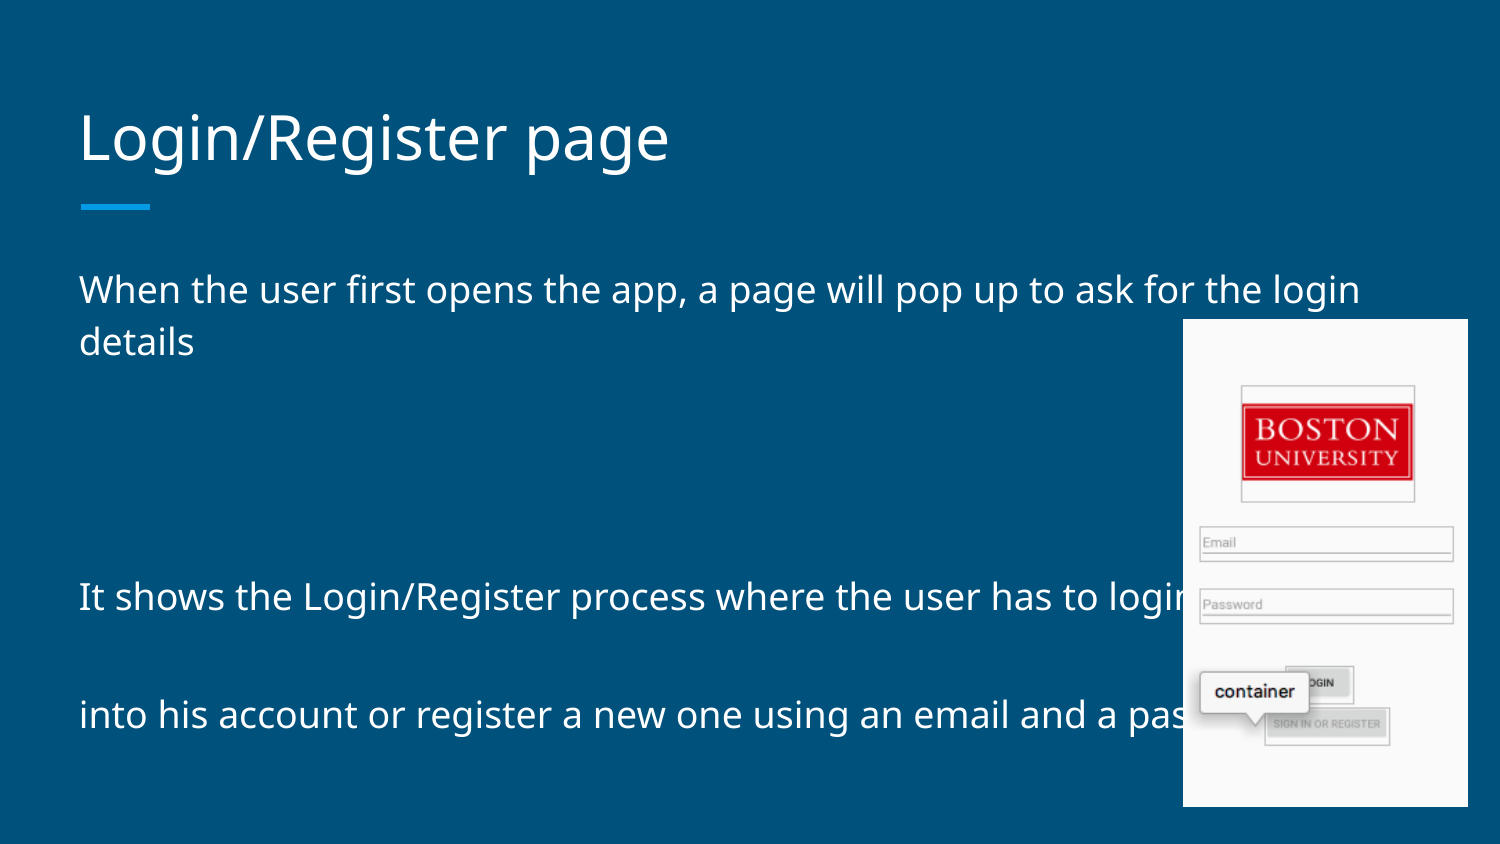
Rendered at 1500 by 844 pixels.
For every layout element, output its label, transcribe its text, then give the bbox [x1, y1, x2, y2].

list When the user first opens the app, a page will pop up to ask for the login details It shows the Login/Register process where the user has to login into his account or register a new one using an email and a password. [63, 244, 1437, 750]
title Login/Register page [63, 75, 1437, 188]
picture [1183, 320, 1467, 806]
